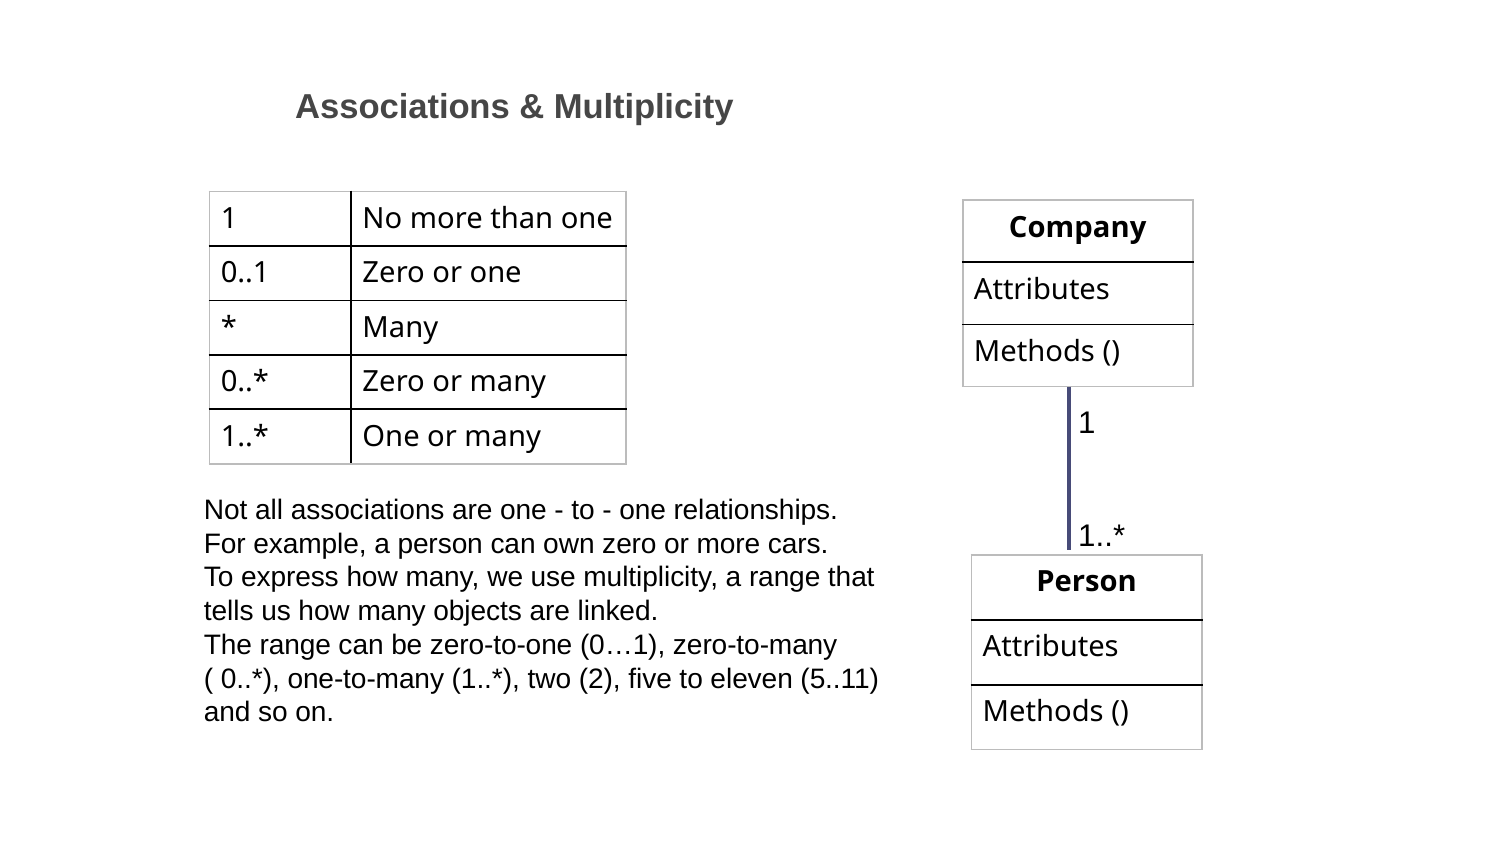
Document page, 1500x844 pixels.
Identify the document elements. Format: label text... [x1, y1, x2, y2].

table_header Person [972, 556, 1201, 619]
title Associations & Multiplicity [280, 76, 1237, 133]
table_cell One or many [352, 410, 625, 463]
table_cell * [210, 301, 350, 354]
table_cell 0..* [210, 356, 350, 408]
table_cell Many [352, 301, 625, 354]
text_box 1 1..* [1063, 395, 1141, 468]
text_box Not all associations are one - to - one relationships. For example, a person can own zero or more cars. To express how many, we use multiplicity, a range that tells us how many objects are linked. The range can be zero-to-one (0…1), zero-to-many ( 0..*), one-to-many (1..*), two (2), five to eleven (5..11) and so on. [76, 483, 910, 735]
text_box 1 1..* [1063, 479, 1141, 560]
table_cell 1..* [210, 410, 350, 463]
table_cell Methods () [964, 325, 1192, 386]
table_header 1 [210, 192, 350, 245]
table_header Company [964, 201, 1192, 261]
table_cell Zero or one [352, 247, 625, 300]
table_cell Methods () [972, 686, 1201, 749]
table_cell Attributes [964, 263, 1192, 324]
table_cell Zero or many [352, 356, 625, 408]
table_header No more than one [352, 192, 625, 245]
table_cell 0..1 [210, 247, 350, 300]
table_cell Attributes [972, 621, 1201, 684]
